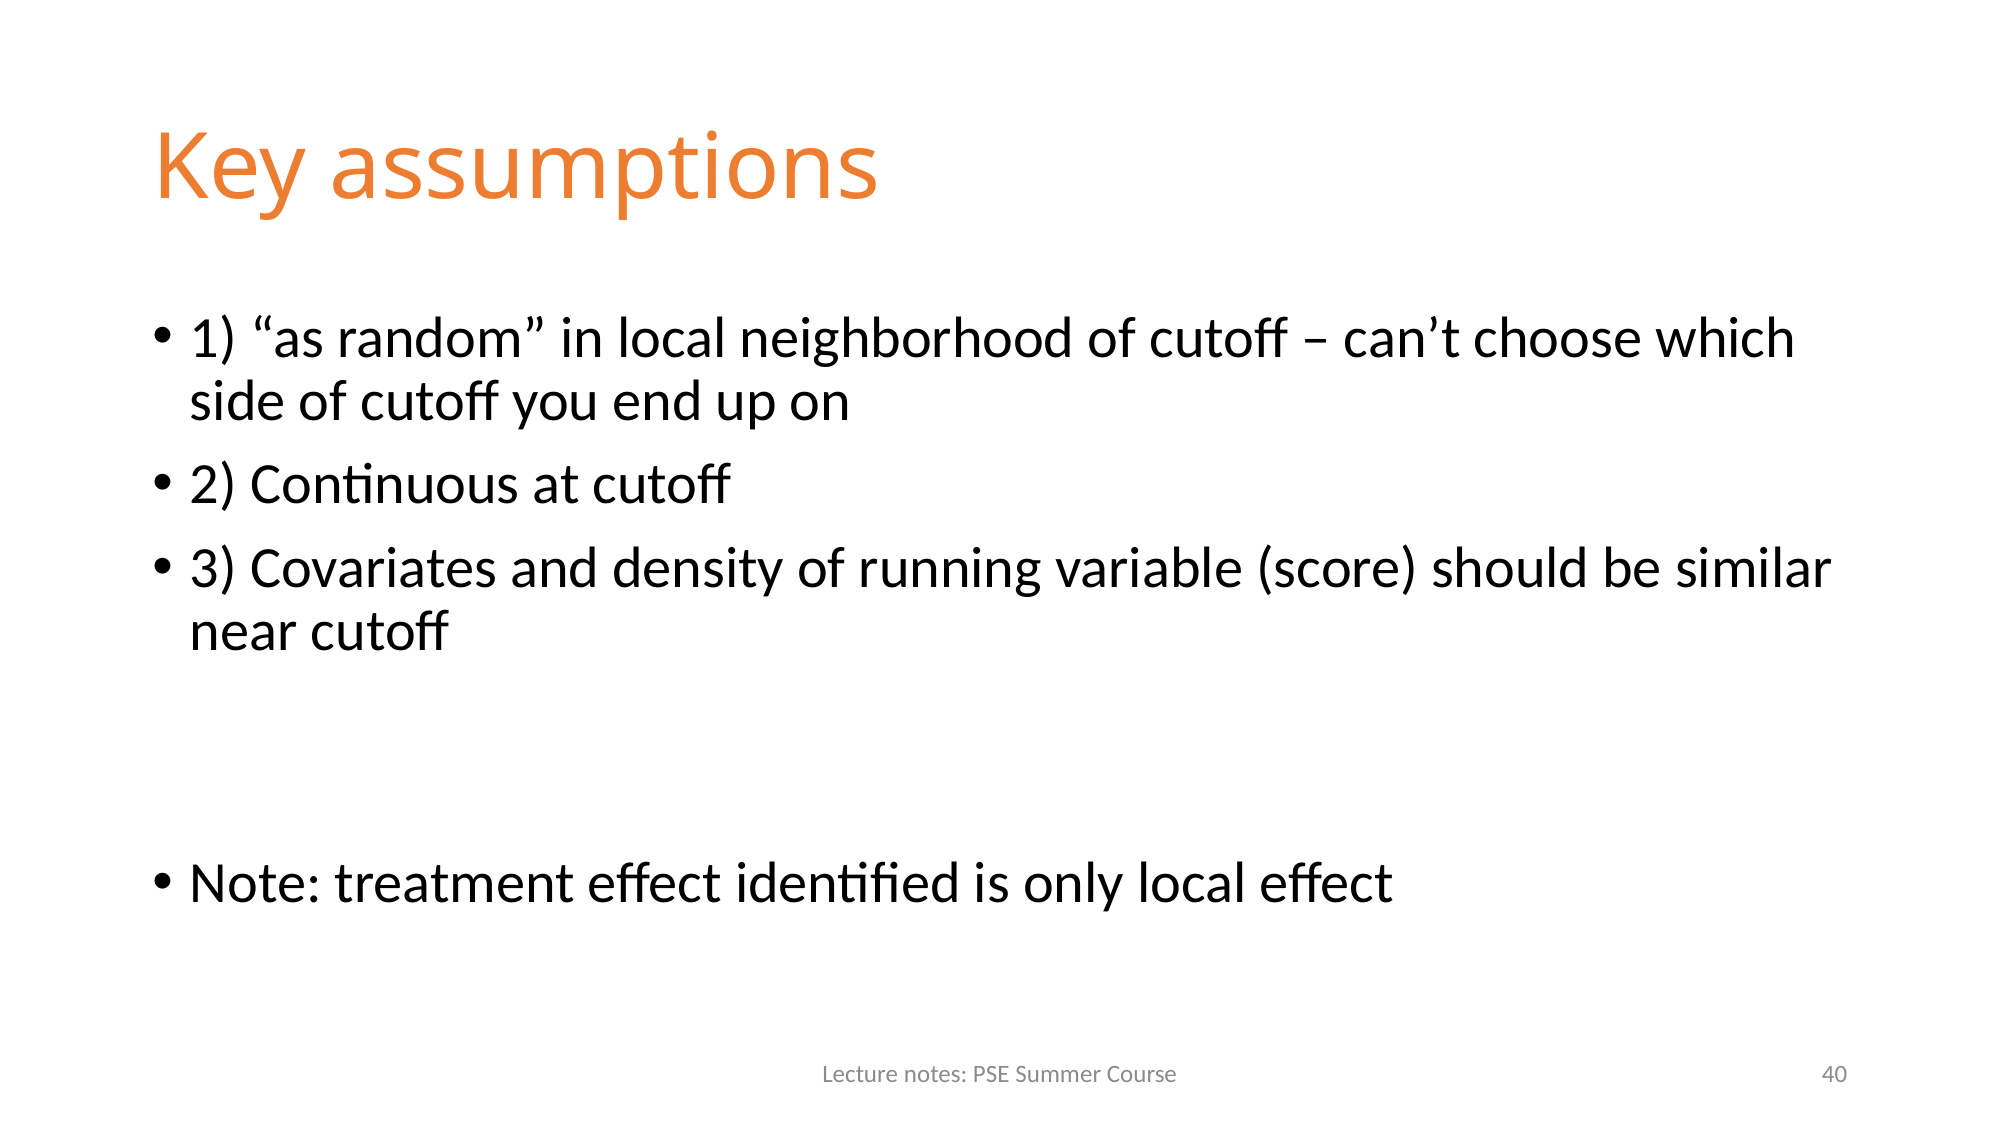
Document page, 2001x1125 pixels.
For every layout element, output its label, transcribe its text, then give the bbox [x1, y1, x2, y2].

slide_number 40 [1412, 1042, 1863, 1103]
footer Lecture notes: PSE Summer Course [662, 1042, 1338, 1103]
title Key assumptions [137, 59, 1863, 278]
list 1) “as random” in local neighborhood of cutoff – can’t choose which side of cutoff you end up on 2) Continuous at cutoff 3) Covariates and density of running variable (score) should be similar near cutoff Note: treatment effect identified is only local effect [137, 299, 1863, 1014]
